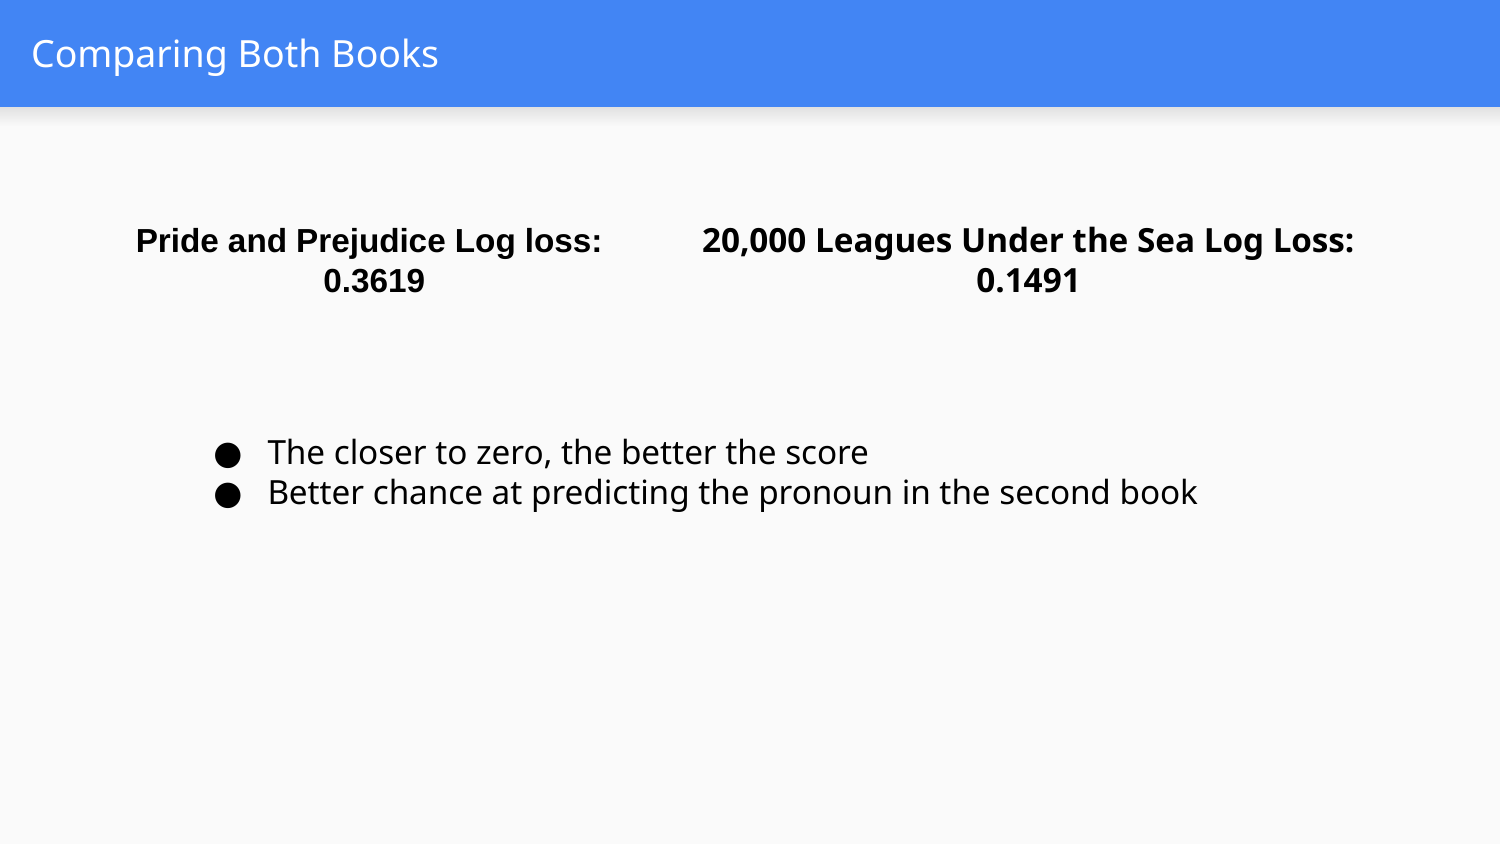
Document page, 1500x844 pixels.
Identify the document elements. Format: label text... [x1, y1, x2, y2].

text_box 20,000 Leagues Under the Sea Log Loss: 0.1491 [644, 204, 1413, 318]
text_box Pride and Prejudice Log loss: 0.3619 [103, 204, 644, 318]
title Comparing Both Books [16, 2, 1464, 102]
text_box The closer to zero, the better the score Better chance at predicting the pronoun in the second book [177, 376, 1227, 754]
